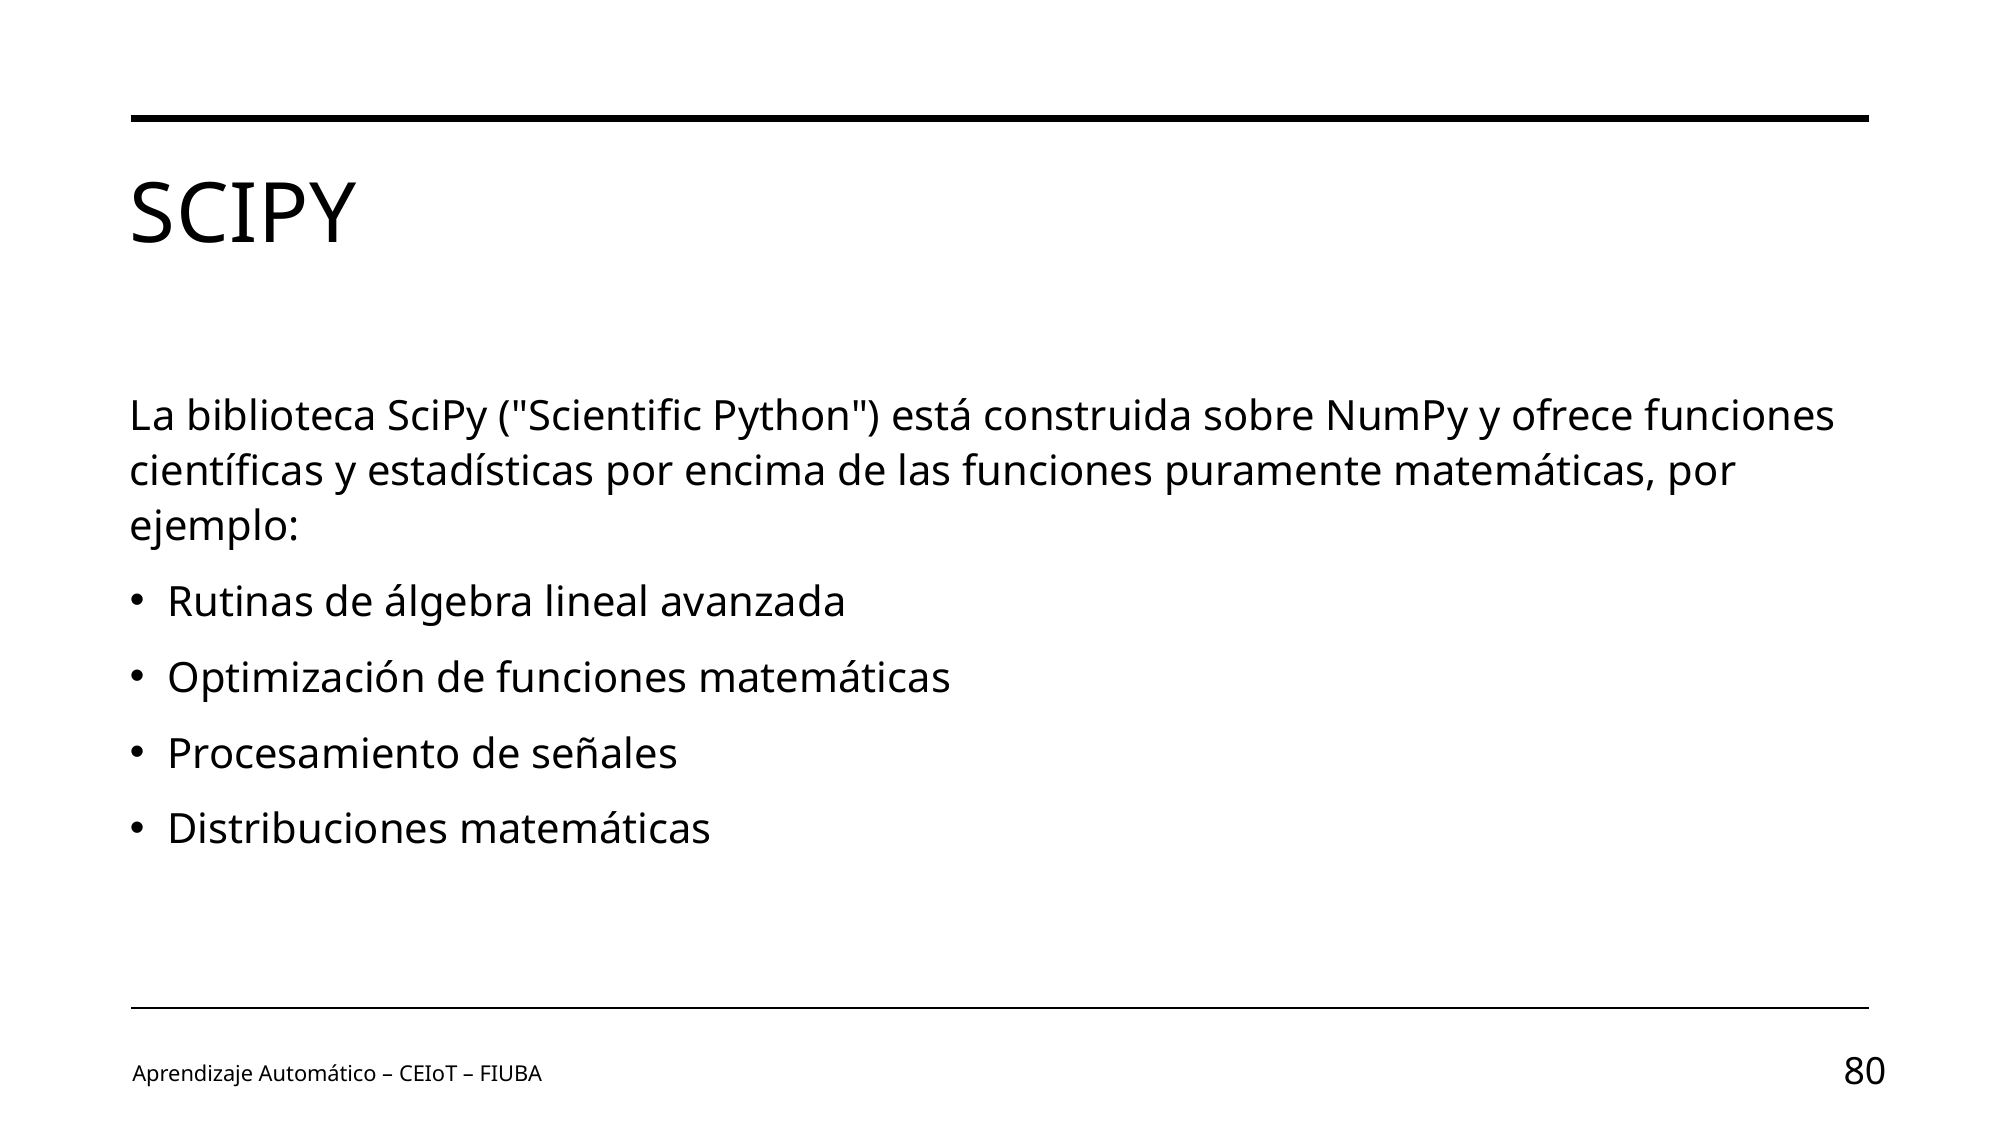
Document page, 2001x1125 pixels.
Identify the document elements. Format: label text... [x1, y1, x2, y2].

title Scipy [114, 151, 1869, 376]
list La biblioteca SciPy ("Scientific Python") está construida sobre NumPy y ofrece funciones científicas y estadísticas por encima de las funciones puramente matemáticas, por ejemplo: Rutinas de álgebra lineal avanzada Optimización de funciones matemáticas Procesamiento de señales Distribuciones matemáticas [114, 376, 1869, 973]
footer Aprendizaje Automático – CEIoT – FIUBA [117, 1042, 862, 1103]
slide_number 80 [1791, 1042, 1902, 1103]
